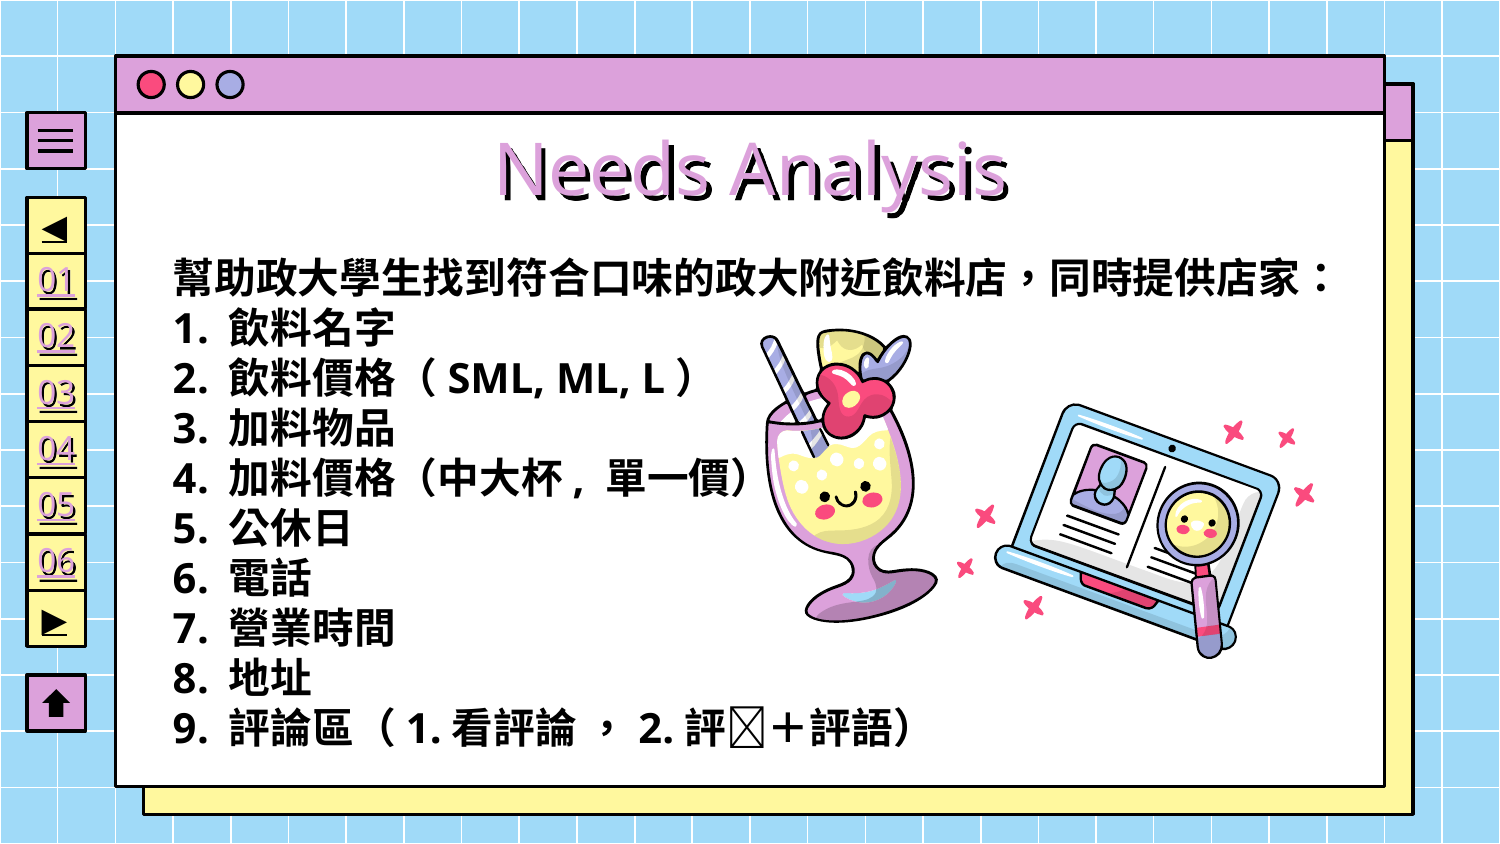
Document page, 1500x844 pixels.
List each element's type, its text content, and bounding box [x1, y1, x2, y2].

title Needs Analysis [118, 112, 1383, 225]
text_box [995, 363, 1289, 664]
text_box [26, 112, 86, 732]
text_box 幫助政大學生找到符合口味的政大附近飲料店，同時提供店家： 飲料名字 飲料價格（SML, ML, L） 加料物品 加料價格（中大杯, 單一價） 公休日 電話 營業時間 地址 評論區（1.看評論 ，2.評🌟＋評語） [157, 244, 1374, 844]
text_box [758, 328, 941, 624]
